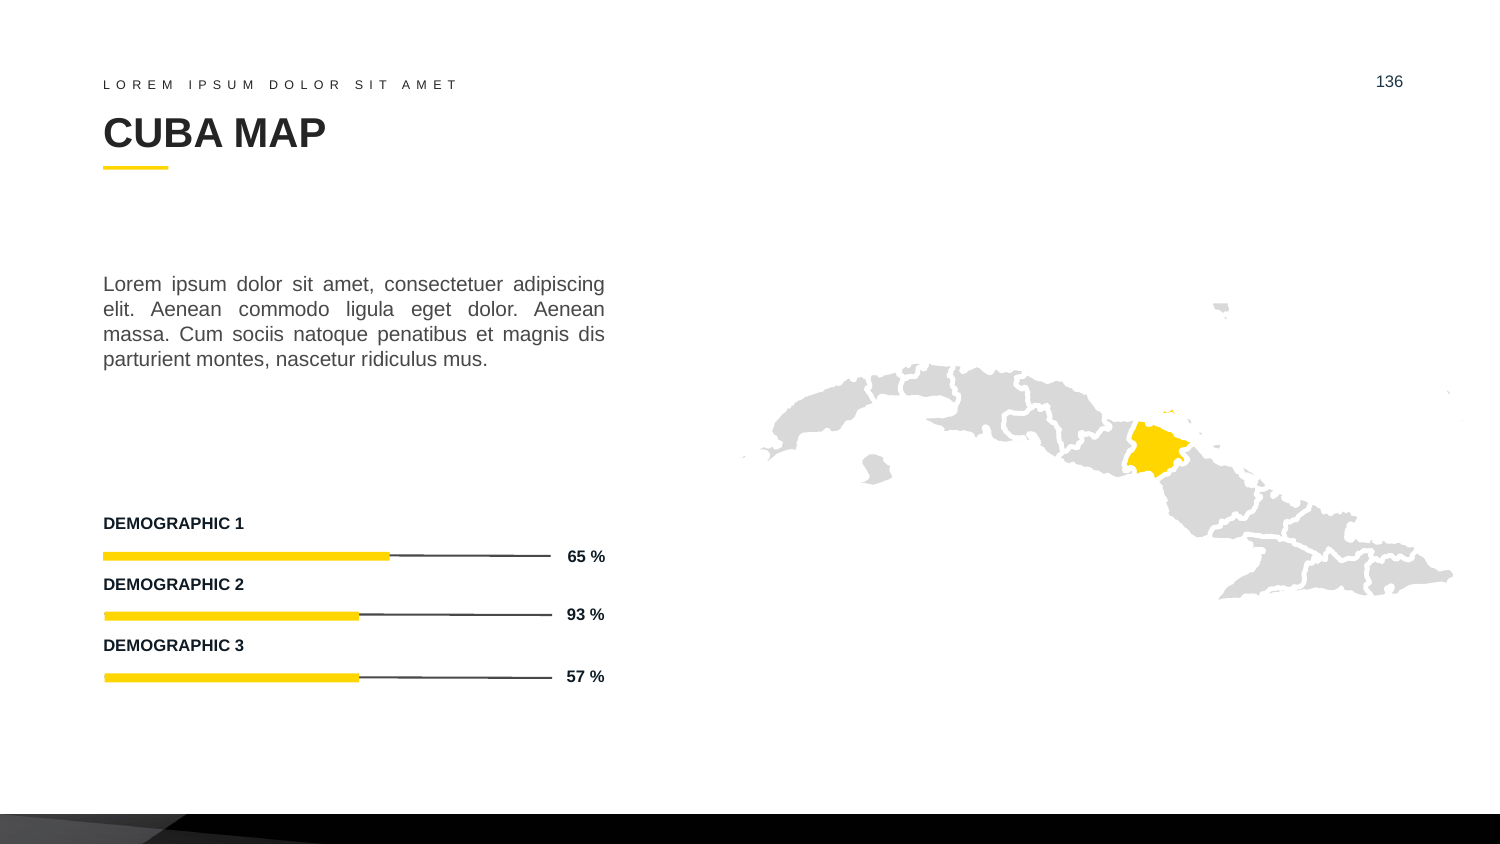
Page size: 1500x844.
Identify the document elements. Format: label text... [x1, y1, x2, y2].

text_box DEMOGRAPHIC 3 [103, 634, 245, 655]
picture [0, 814, 1500, 844]
slide_number 136 [1375, 70, 1440, 96]
text_box [103, 611, 360, 622]
text_box LOREM IPSUM DOLOR SIT AMET [103, 77, 1179, 93]
text_box DEMOGRAPHIC 1 [103, 512, 245, 533]
text_box [103, 672, 360, 683]
text_box [102, 551, 391, 562]
text_box 57 % [566, 666, 605, 687]
text_box Lorem ipsum dolor sit amet, consectetuer adipiscing elit. Aenean commodo ligula eget dolor. Aenean massa. Cum sociis natoque penatibus et magnis dis parturient montes, nascetur ridiculus mus. [103, 270, 605, 371]
text_box 93 % [566, 603, 606, 624]
text_box DEMOGRAPHIC 2 [103, 573, 245, 594]
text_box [734, 301, 1467, 632]
title CUBA MAP [103, 103, 1397, 158]
text_box 65 % [567, 545, 606, 566]
